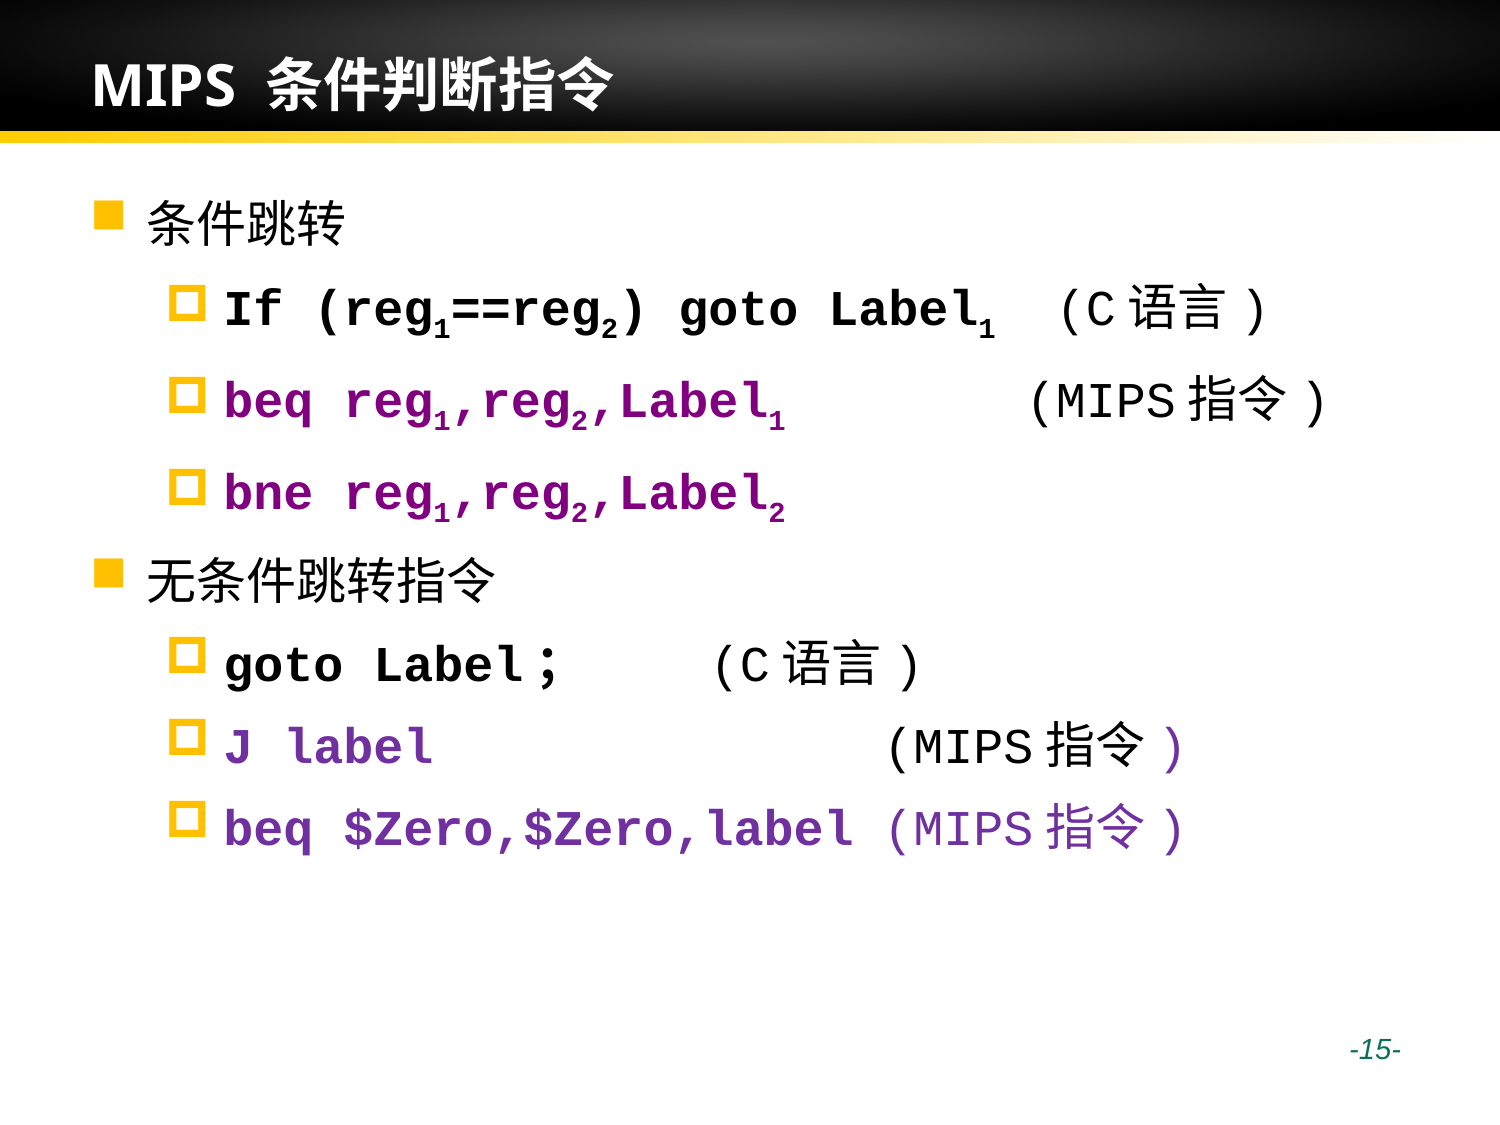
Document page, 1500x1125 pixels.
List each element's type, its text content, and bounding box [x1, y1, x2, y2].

table_cell Reg [738, 131, 744, 143]
title MIPS 条件判断指令 [75, 35, 1425, 131]
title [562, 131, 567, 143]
slide_number -15- [1257, 1023, 1425, 1102]
picture [0, 0, 1500, 131]
list 条件跳转 If (reg1==reg2) goto Label1 (C语言) beq reg1,reg2,Label1 (MIPS指令) bne reg1,reg2,Label2 无条件跳转指令 goto Label； (C语言) J label (MIPS指令) beq $Zero,$Zero,label (MIPS指令) [75, 172, 1424, 1000]
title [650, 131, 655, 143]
